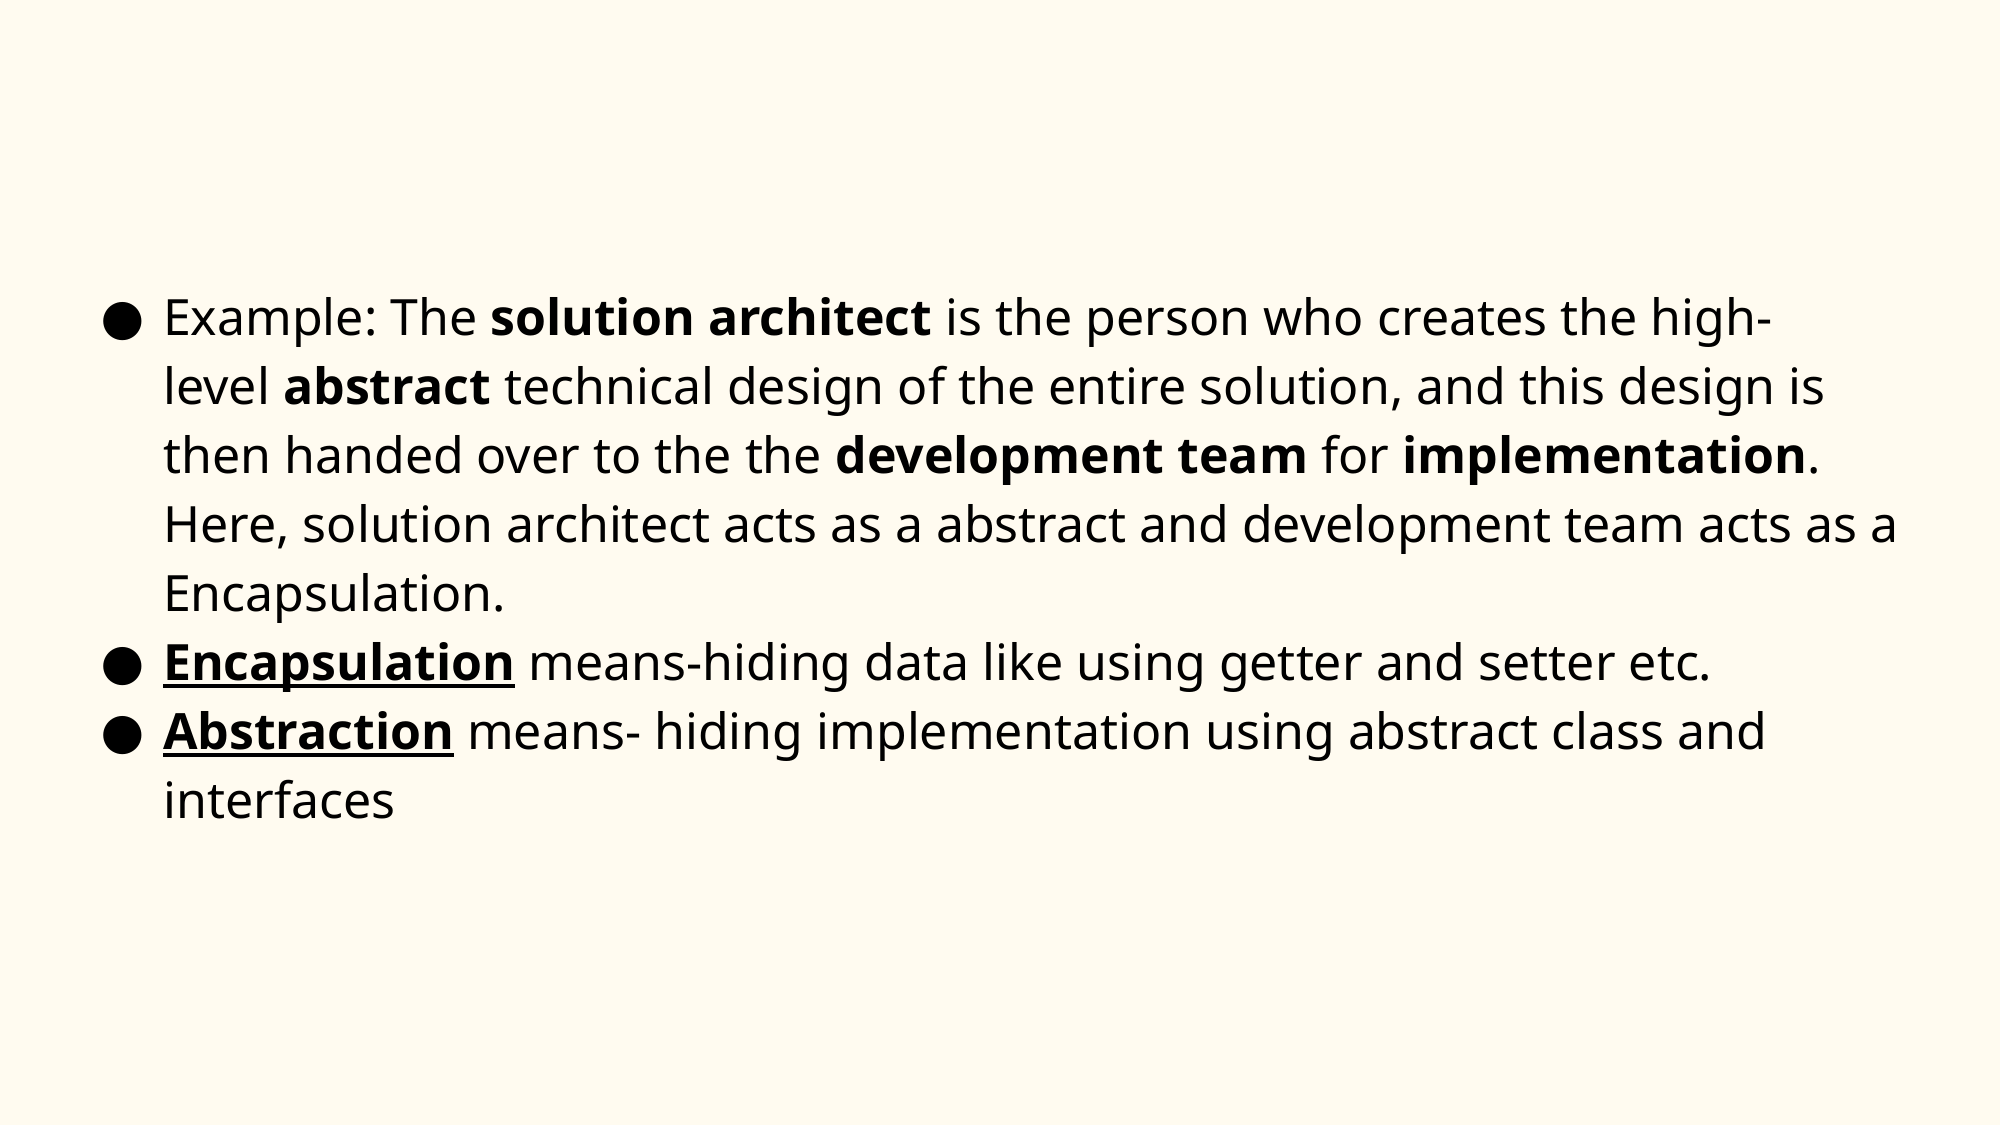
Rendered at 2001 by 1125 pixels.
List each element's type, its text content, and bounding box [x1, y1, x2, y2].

list Example: The solution architect is the person who creates the high-level abstract technical design of the entire solution, and this design is then handed over to the the development team for implementation. Here, solution architect acts as a abstract and development team acts as a Encapsulation. Encapsulation means-hiding data like using getter and setter etc. Abstraction means- hiding implementation using abstract class and interfaces [68, 256, 1932, 1000]
